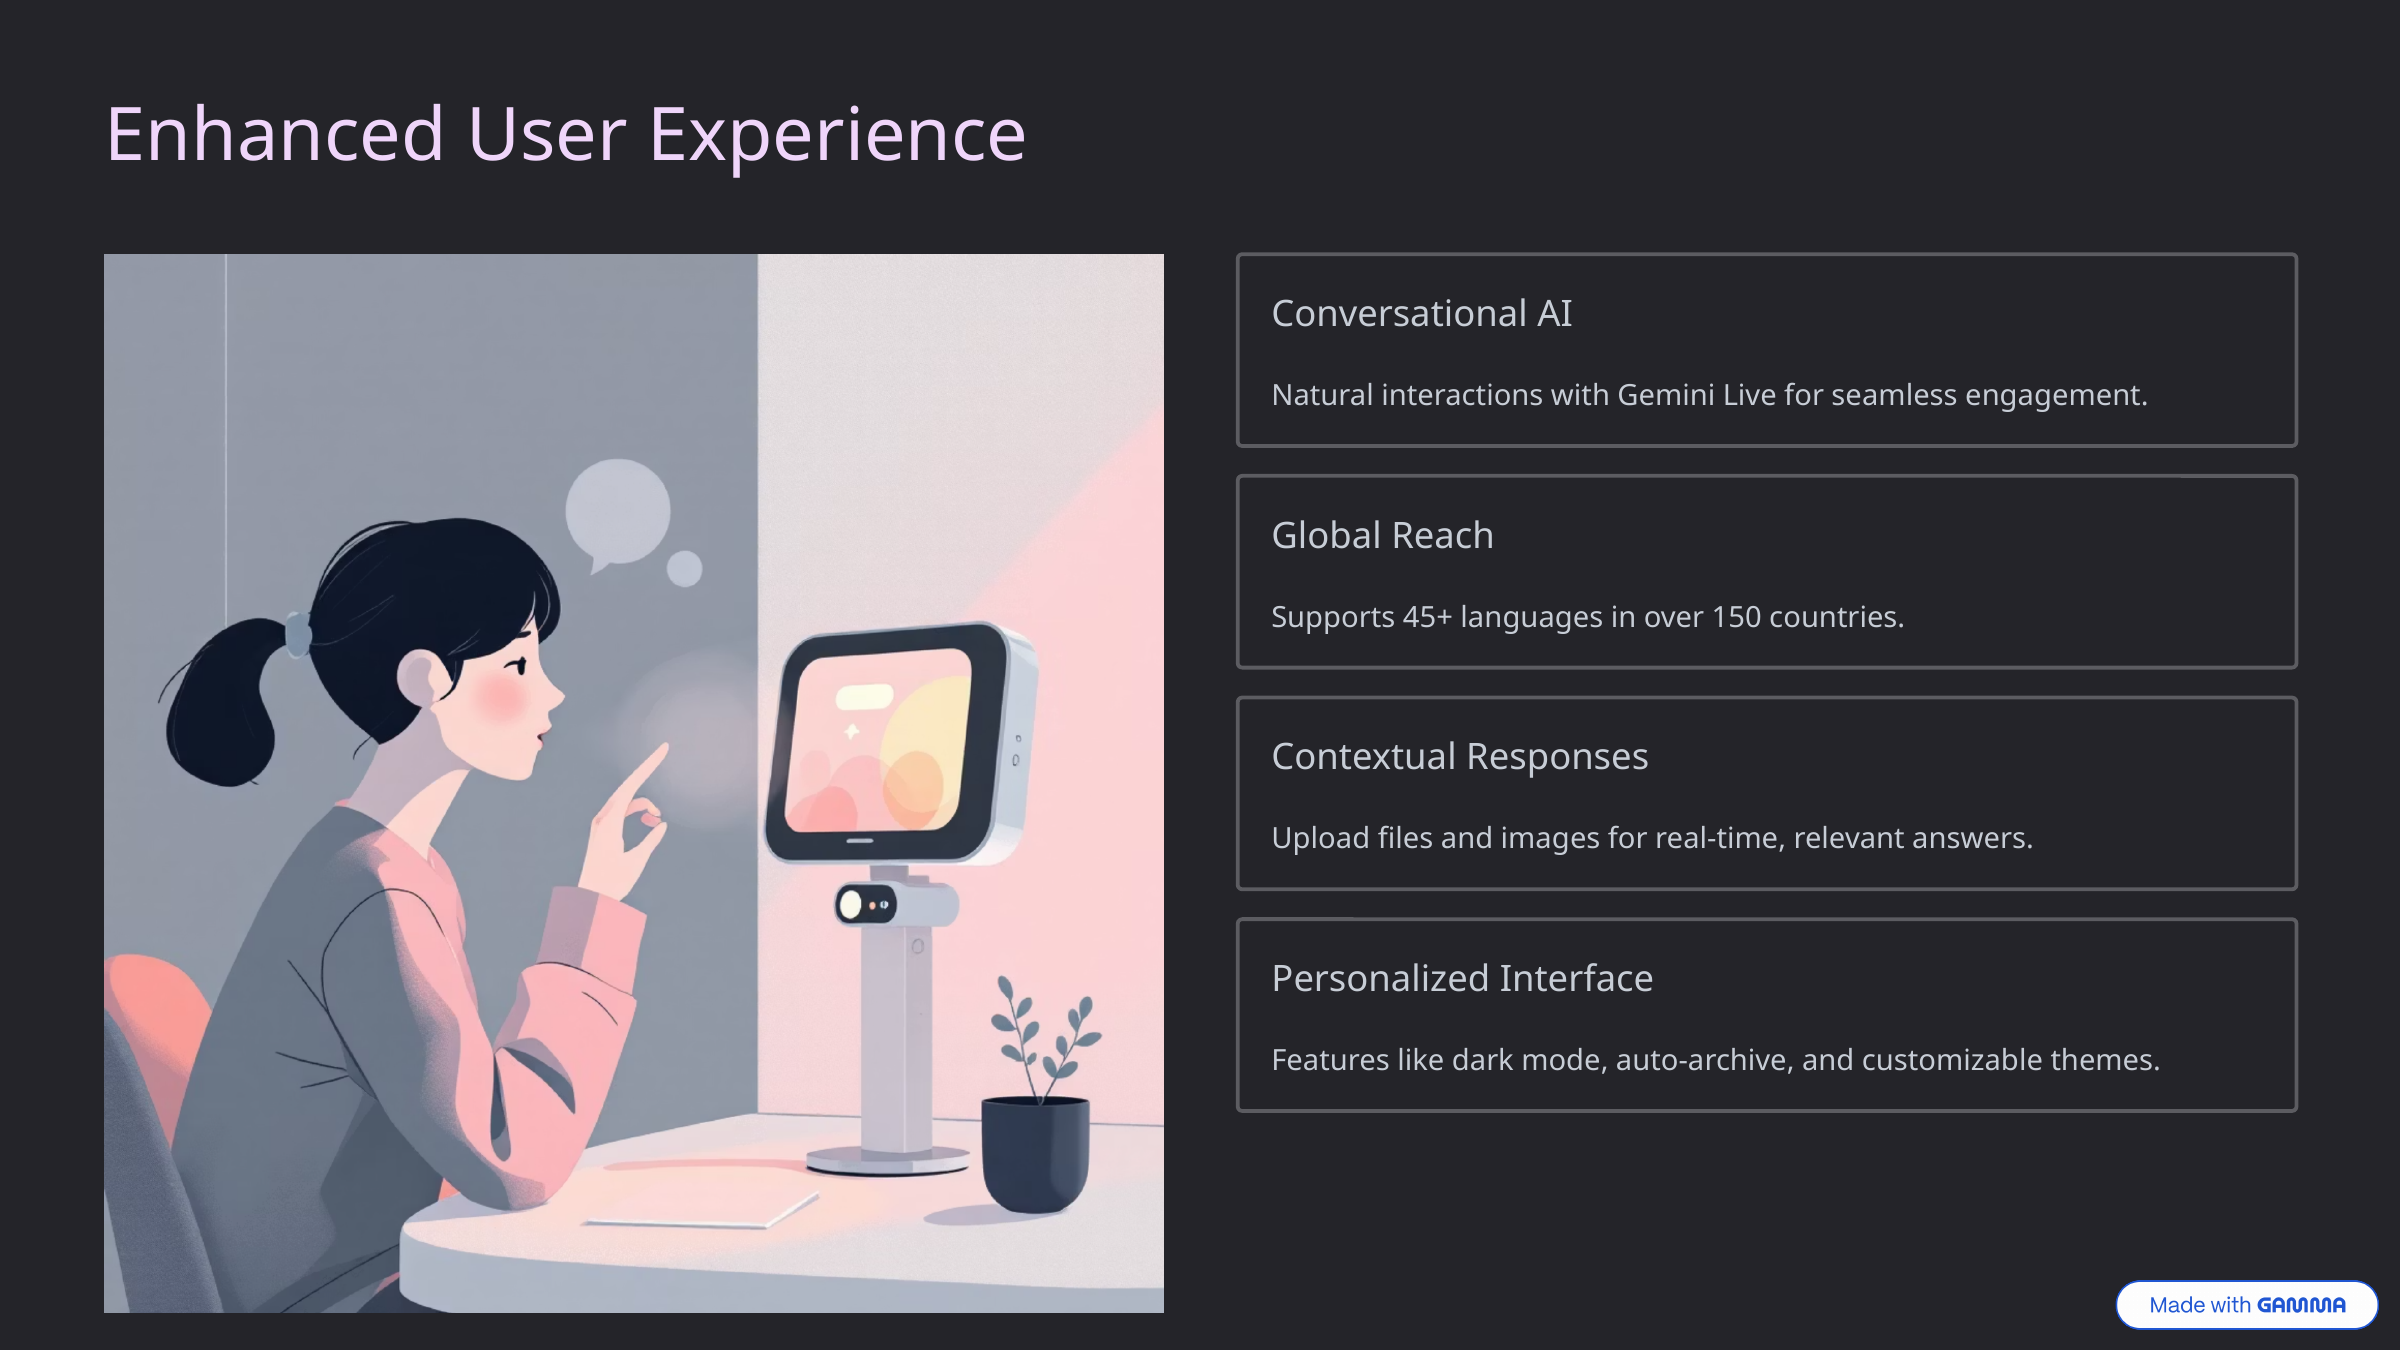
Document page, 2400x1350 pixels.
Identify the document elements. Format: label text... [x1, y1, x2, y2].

text_box [1237, 697, 2297, 890]
text_box [1237, 254, 2297, 446]
text_box Enhanced User Experience [104, 82, 1041, 176]
text_box Global Reach [1271, 509, 1646, 557]
text_box [1237, 475, 2297, 668]
picture [104, 254, 1164, 1314]
text_box [1237, 919, 2297, 1111]
text_box Conversational AI [1271, 287, 1646, 335]
text_box Features like dark mode, auto-archive, and customizable themes. [1271, 1029, 2263, 1078]
picture [2106, 1271, 2389, 1339]
text_box Personalized Interface [1271, 952, 1658, 1000]
text_box Upload files and images for real-time, relevant answers. [1271, 807, 2263, 856]
text_box Contextual Responses [1271, 731, 1661, 778]
text_box Natural interactions with Gemini Live for seamless engagement. [1271, 364, 2263, 413]
text_box Supports 45+ languages in over 150 countries. [1271, 586, 2263, 634]
